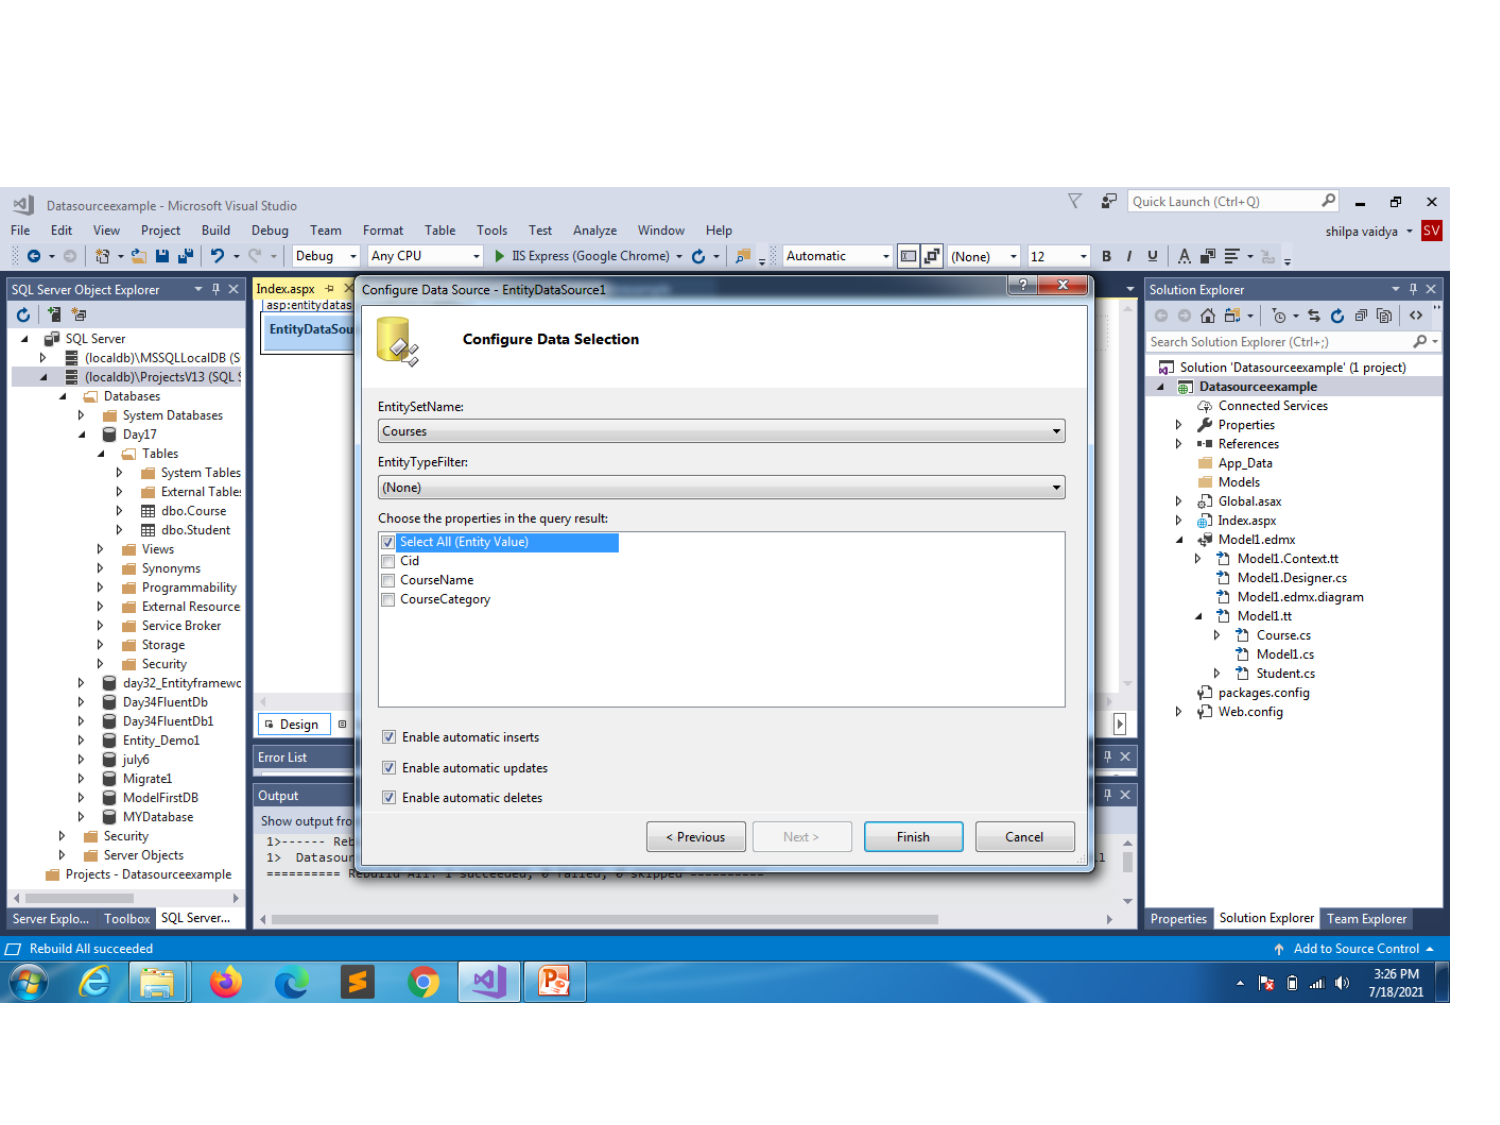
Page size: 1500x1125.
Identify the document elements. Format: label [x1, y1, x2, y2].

picture [0, 187, 1451, 1003]
